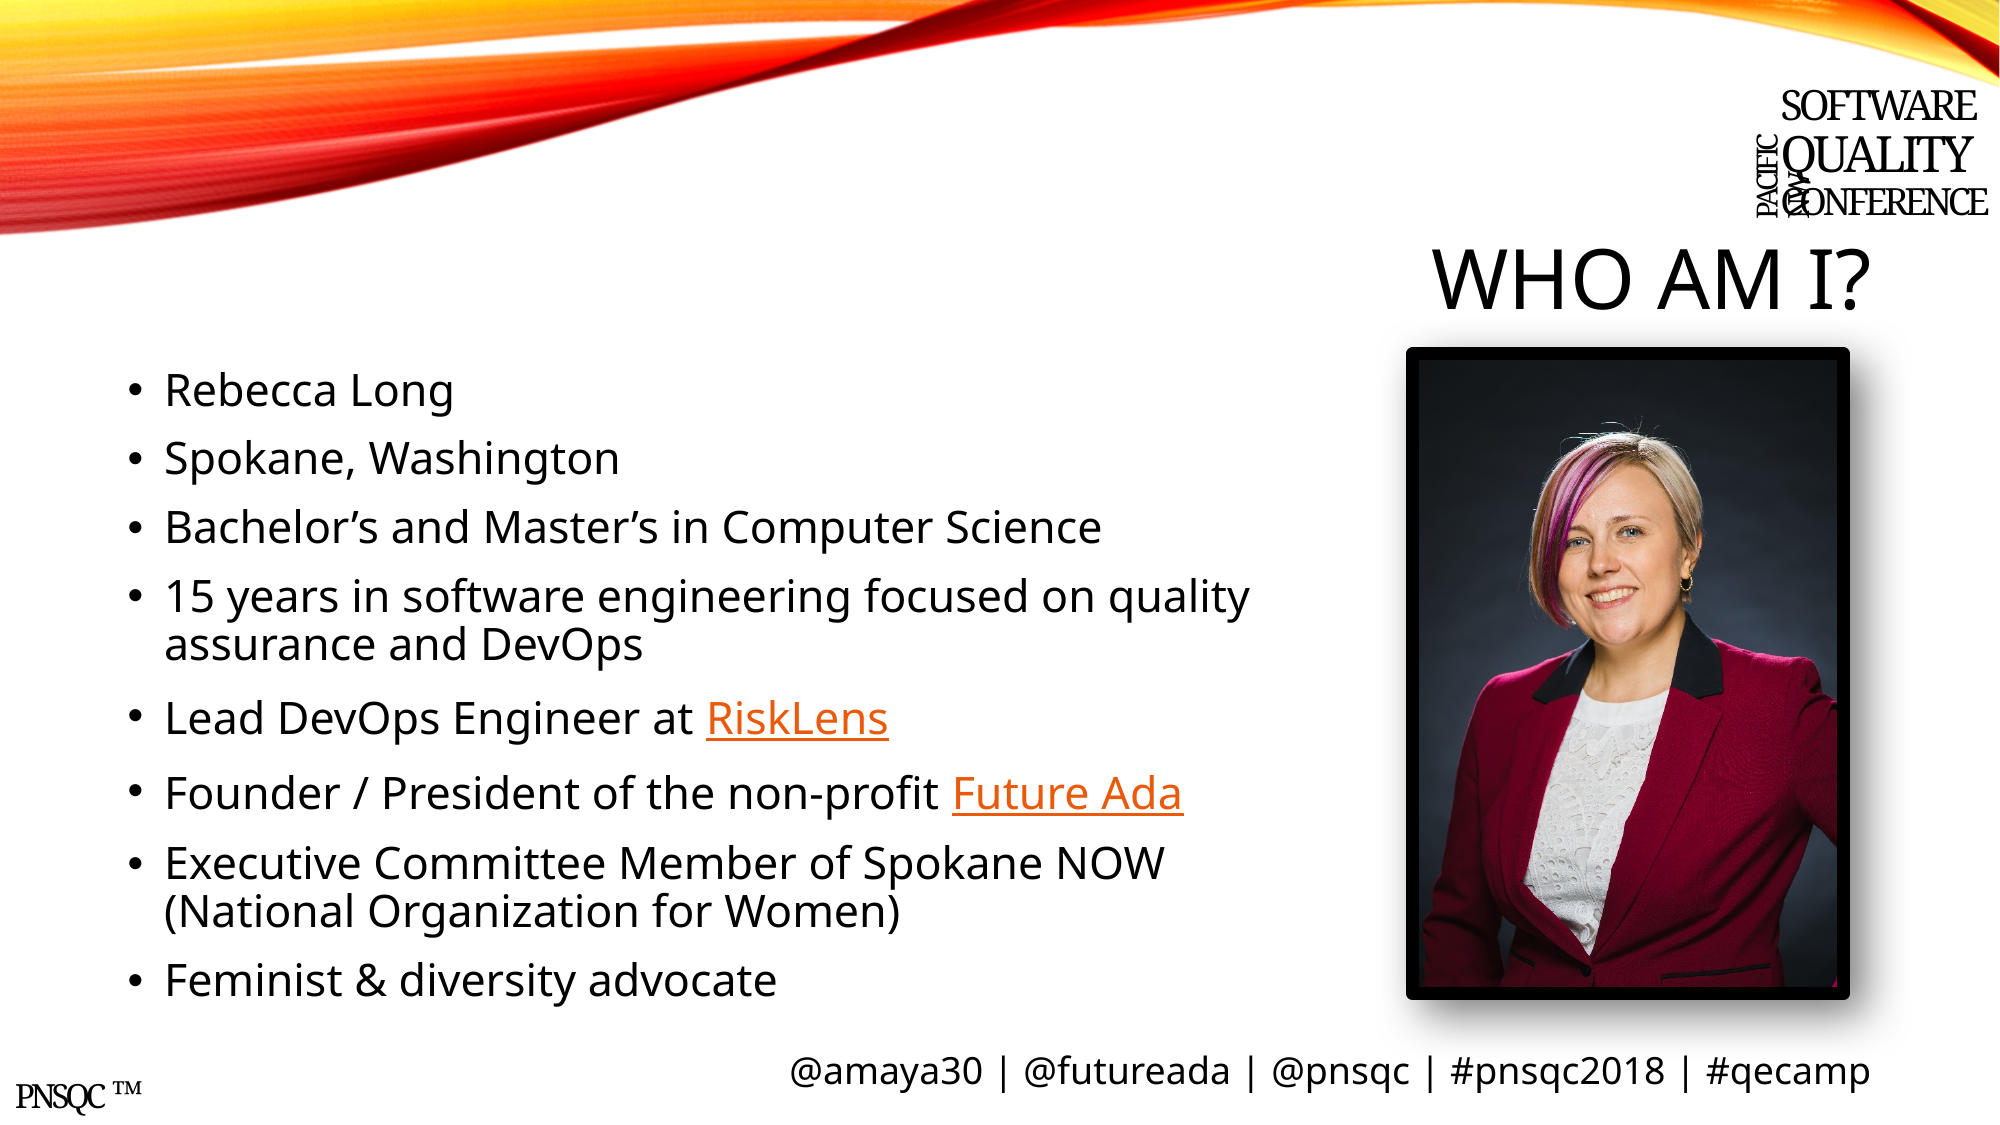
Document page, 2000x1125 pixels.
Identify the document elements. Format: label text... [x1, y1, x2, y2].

list Rebecca Long Spokane, Washington Bachelor’s and Master’s in Computer Science 15 years in software engineering focused on quality assurance and DevOps Lead DevOps Engineer at RiskLens Founder / President of the non-profit Future Ada Executive Committee Member of Spokane NOW (National Organization for Women) Feminist & diversity advocate [112, 360, 1313, 1021]
picture [0, 0, 2000, 237]
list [1418, 359, 1838, 988]
footer @amaya30 | @futureada | @pnsqc | #pnsqc2018 | #qecamp [112, 1042, 1887, 1103]
title Who am I? [237, 227, 1887, 338]
